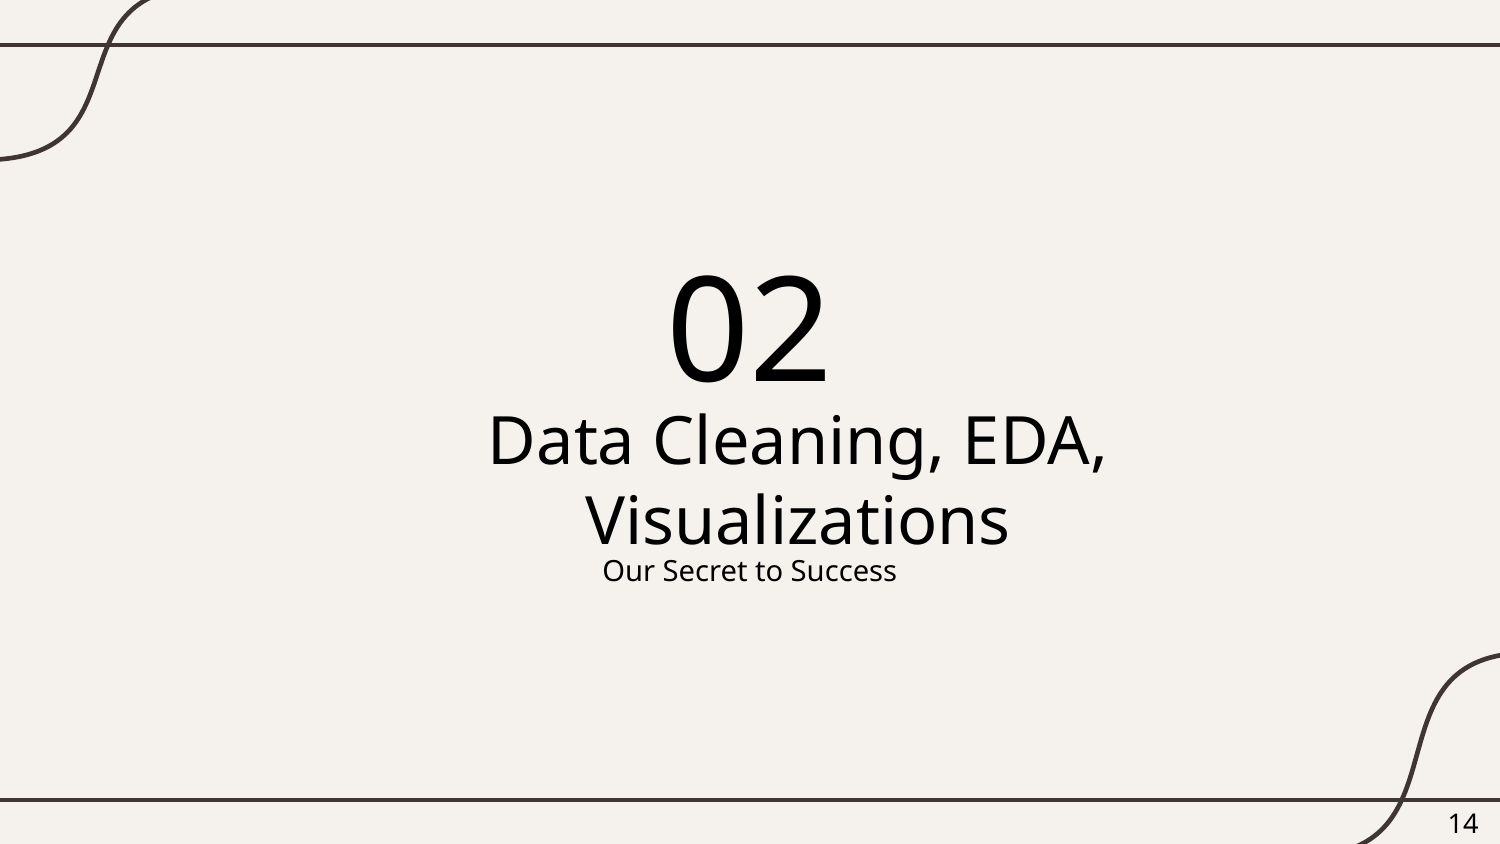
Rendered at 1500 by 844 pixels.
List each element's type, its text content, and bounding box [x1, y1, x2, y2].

title 02 [614, 242, 886, 404]
slide_number 14 [1403, 791, 1494, 844]
subtitle Our Secret to Success [375, 537, 1125, 603]
title Data Cleaning, EDA, Visualizations [279, 417, 1318, 538]
